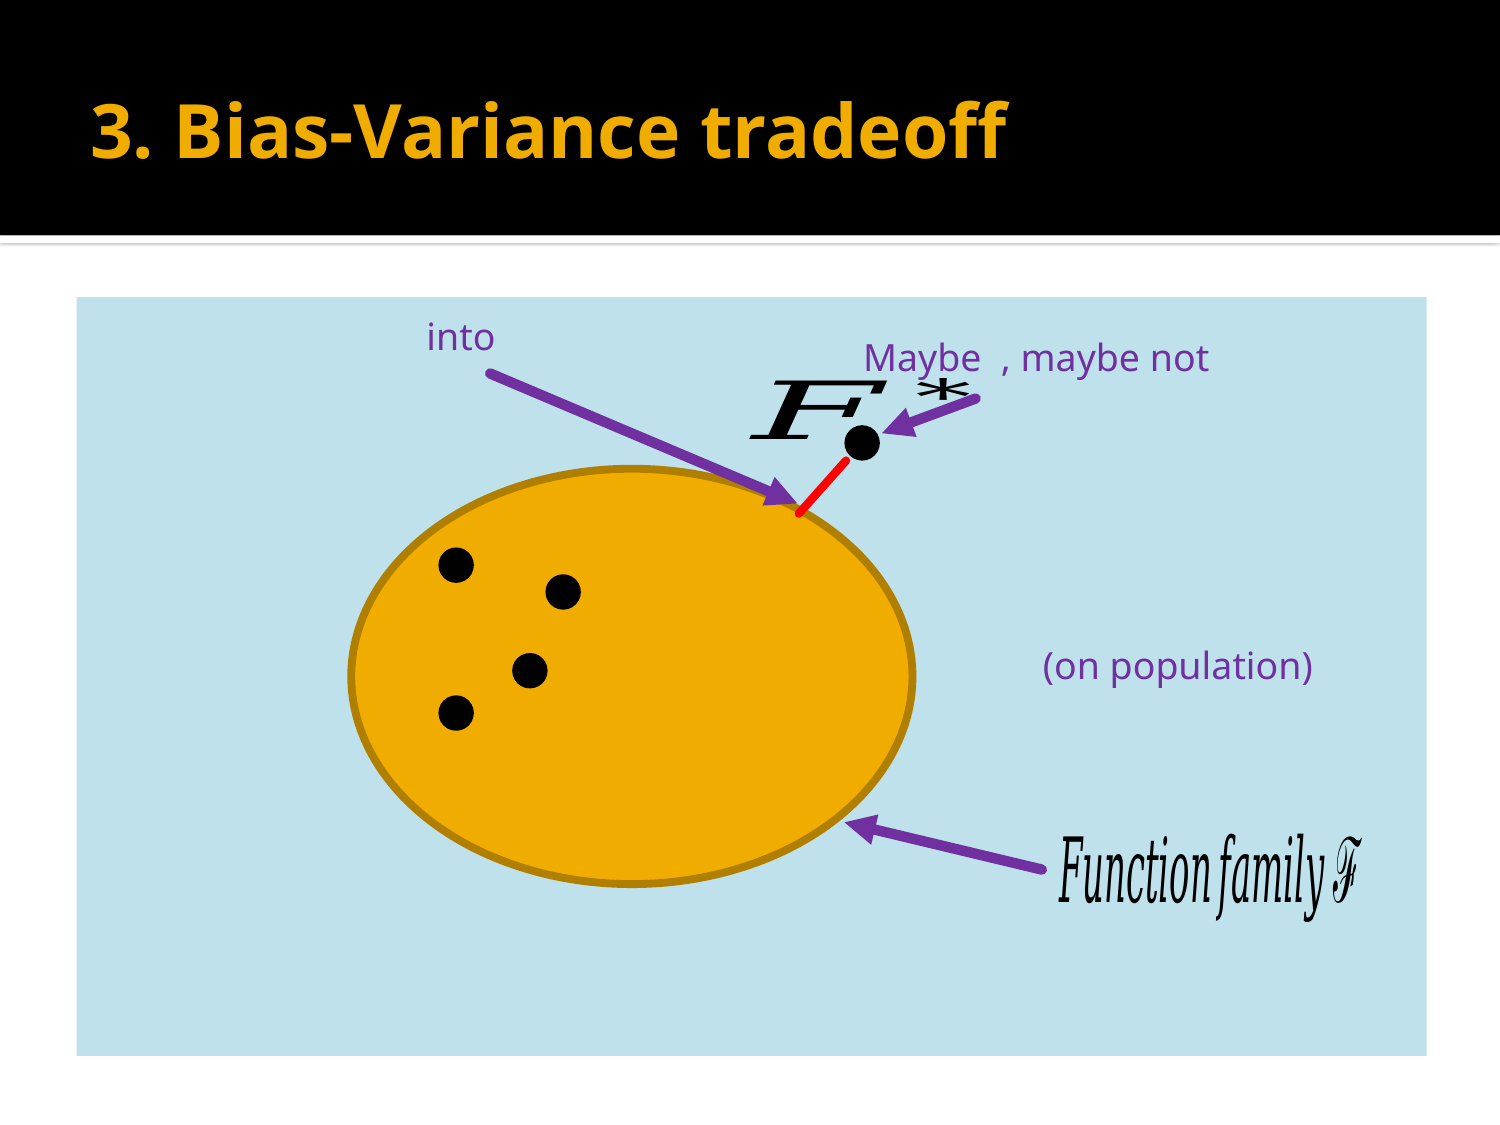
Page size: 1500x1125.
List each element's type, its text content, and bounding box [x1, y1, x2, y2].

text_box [844, 822, 1042, 870]
text_box [347, 495, 917, 889]
text_box [840, 421, 884, 465]
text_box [798, 460, 847, 514]
list [73, 293, 1431, 1060]
text_box [541, 570, 585, 614]
text_box [434, 543, 478, 587]
title 3. Bias-Variance tradeoff [75, 25, 1425, 231]
text_box [434, 691, 478, 735]
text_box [490, 373, 798, 504]
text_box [881, 398, 976, 434]
text_box [508, 649, 552, 693]
